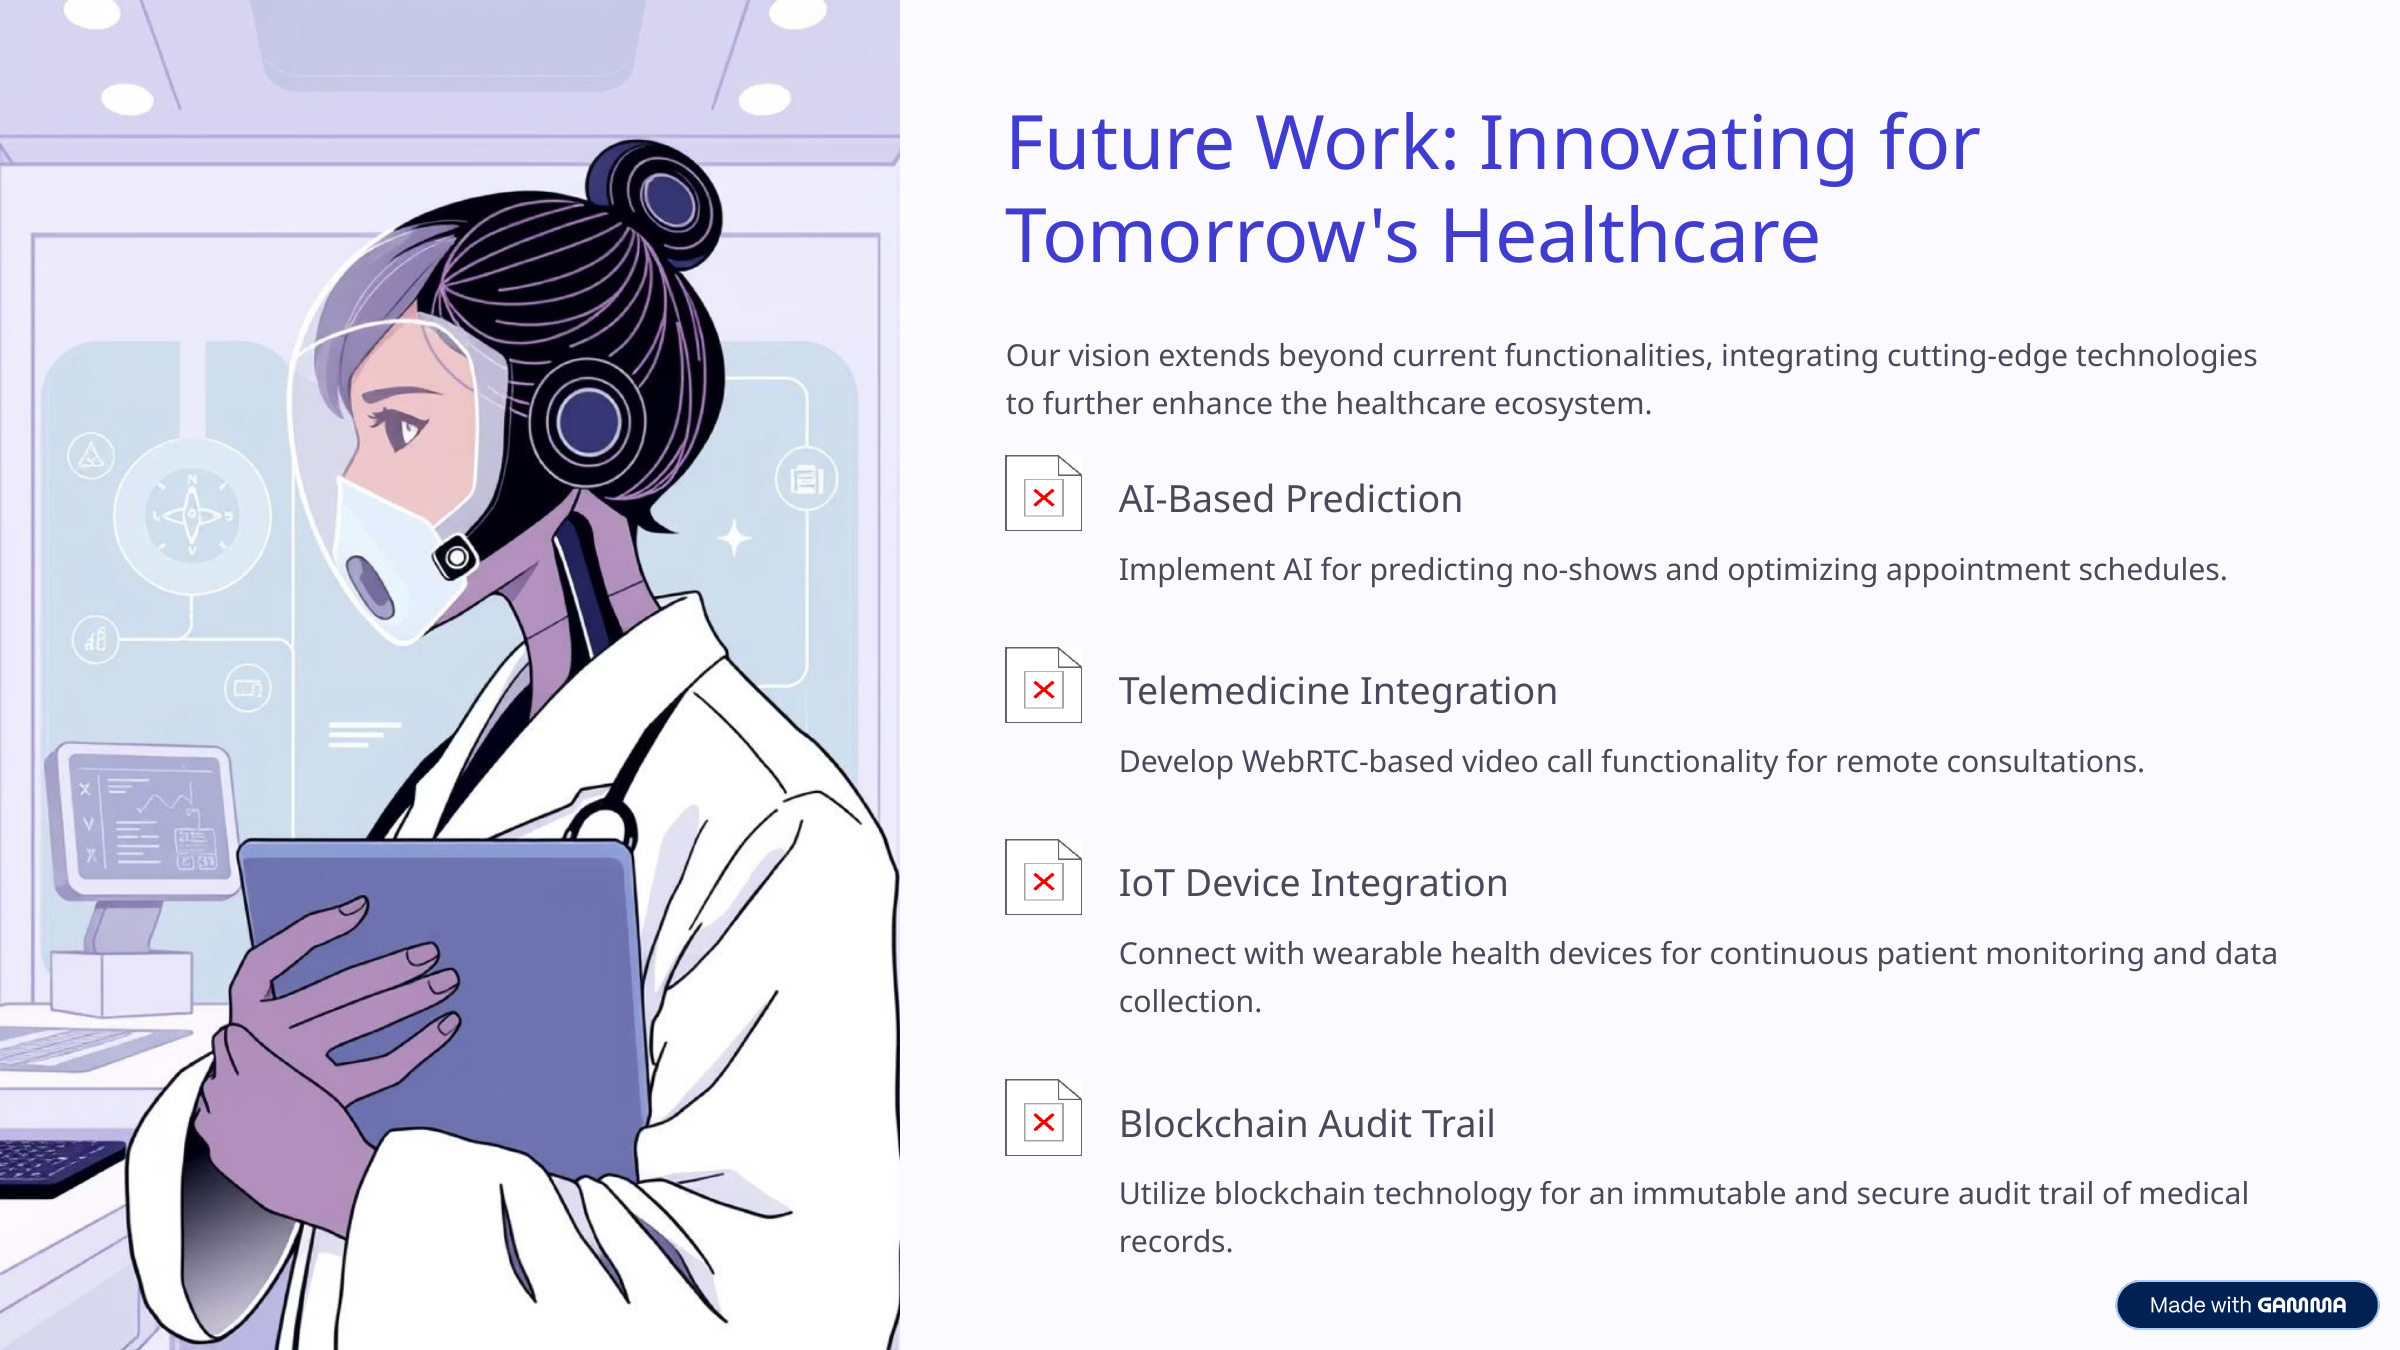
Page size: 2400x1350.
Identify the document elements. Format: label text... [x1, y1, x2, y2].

text_box Telemedicine Integration [1118, 665, 1610, 713]
text_box Utilize blockchain technology for an immutable and secure audit trail of medical records. [1119, 1162, 2295, 1260]
picture [1005, 455, 1082, 531]
picture [1005, 647, 1082, 723]
text_box Blockchain Audit Trail [1119, 1097, 1551, 1145]
text_box Our vision extends beyond current functionalities, integrating cutting-edge technologies to further enhance the healthcare ecosystem. [1005, 324, 2295, 422]
picture [1005, 839, 1082, 915]
text_box Future Work: Innovating for Tomorrow's Healthcare [1005, 90, 2295, 280]
text_box IoT Device Integration [1119, 857, 1555, 905]
picture [2106, 1271, 2389, 1339]
picture [0, 0, 900, 1350]
text_box Implement AI for predicting no-shows and optimizing appointment schedules. [1119, 538, 2295, 587]
text_box Develop WebRTC-based video call functionality for remote consultations. [1119, 730, 2295, 779]
text_box Connect with wearable health devices for continuous patient monitoring and data collection. [1119, 922, 2295, 1020]
picture [1005, 1079, 1082, 1156]
text_box AI-Based Prediction [1119, 473, 1508, 521]
